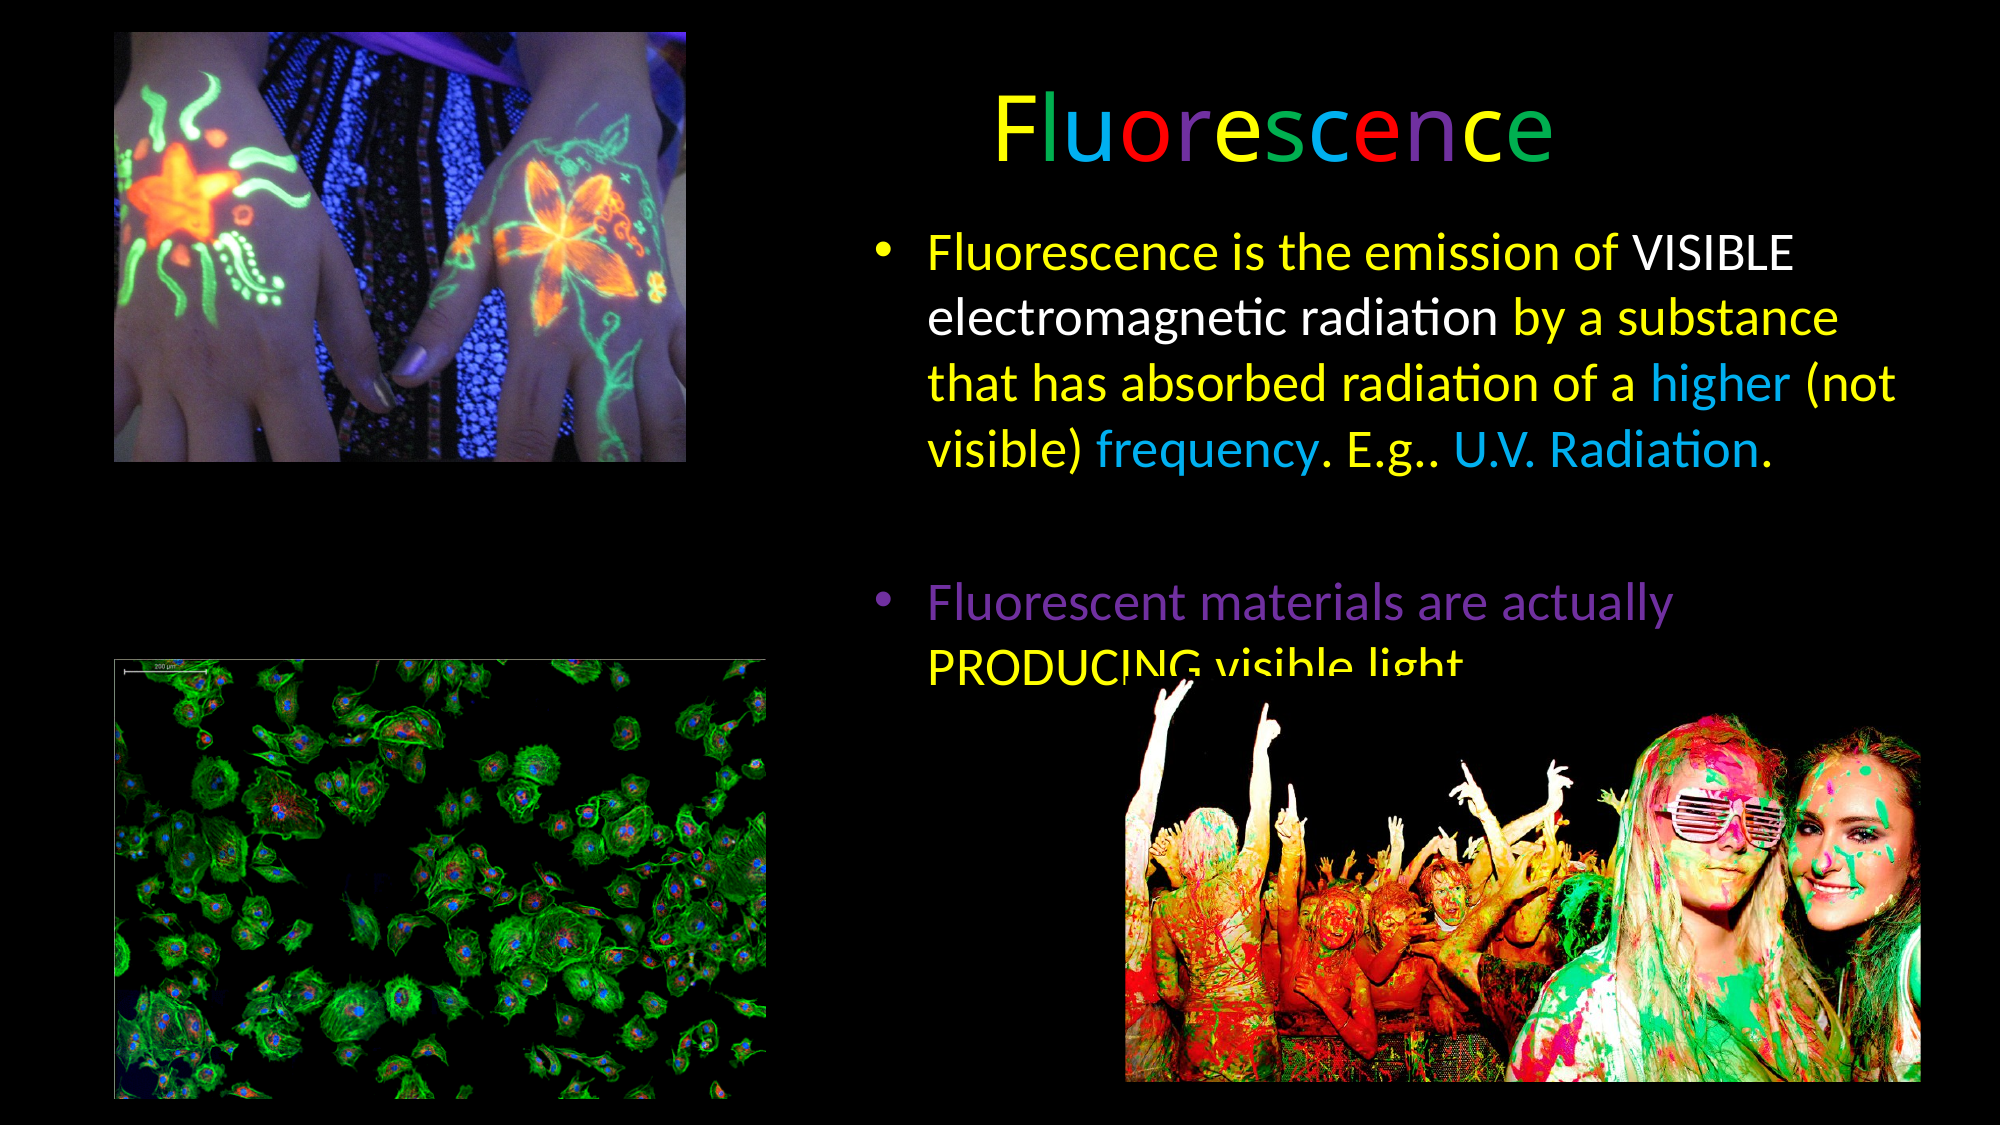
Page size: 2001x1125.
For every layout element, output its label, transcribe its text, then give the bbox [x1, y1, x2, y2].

picture [1125, 675, 1921, 1082]
list Fluorescence is the emission of VISIBLE electromagnetic radiation by a substance that has absorbed radiation of a higher (not visible) frequency. E.g.. U.V. Radiation. Fluorescent materials are actually PRODUCING visible light. [858, 208, 1949, 705]
title Fluorescence [683, 30, 1949, 219]
picture [113, 659, 766, 1099]
picture [113, 32, 687, 462]
